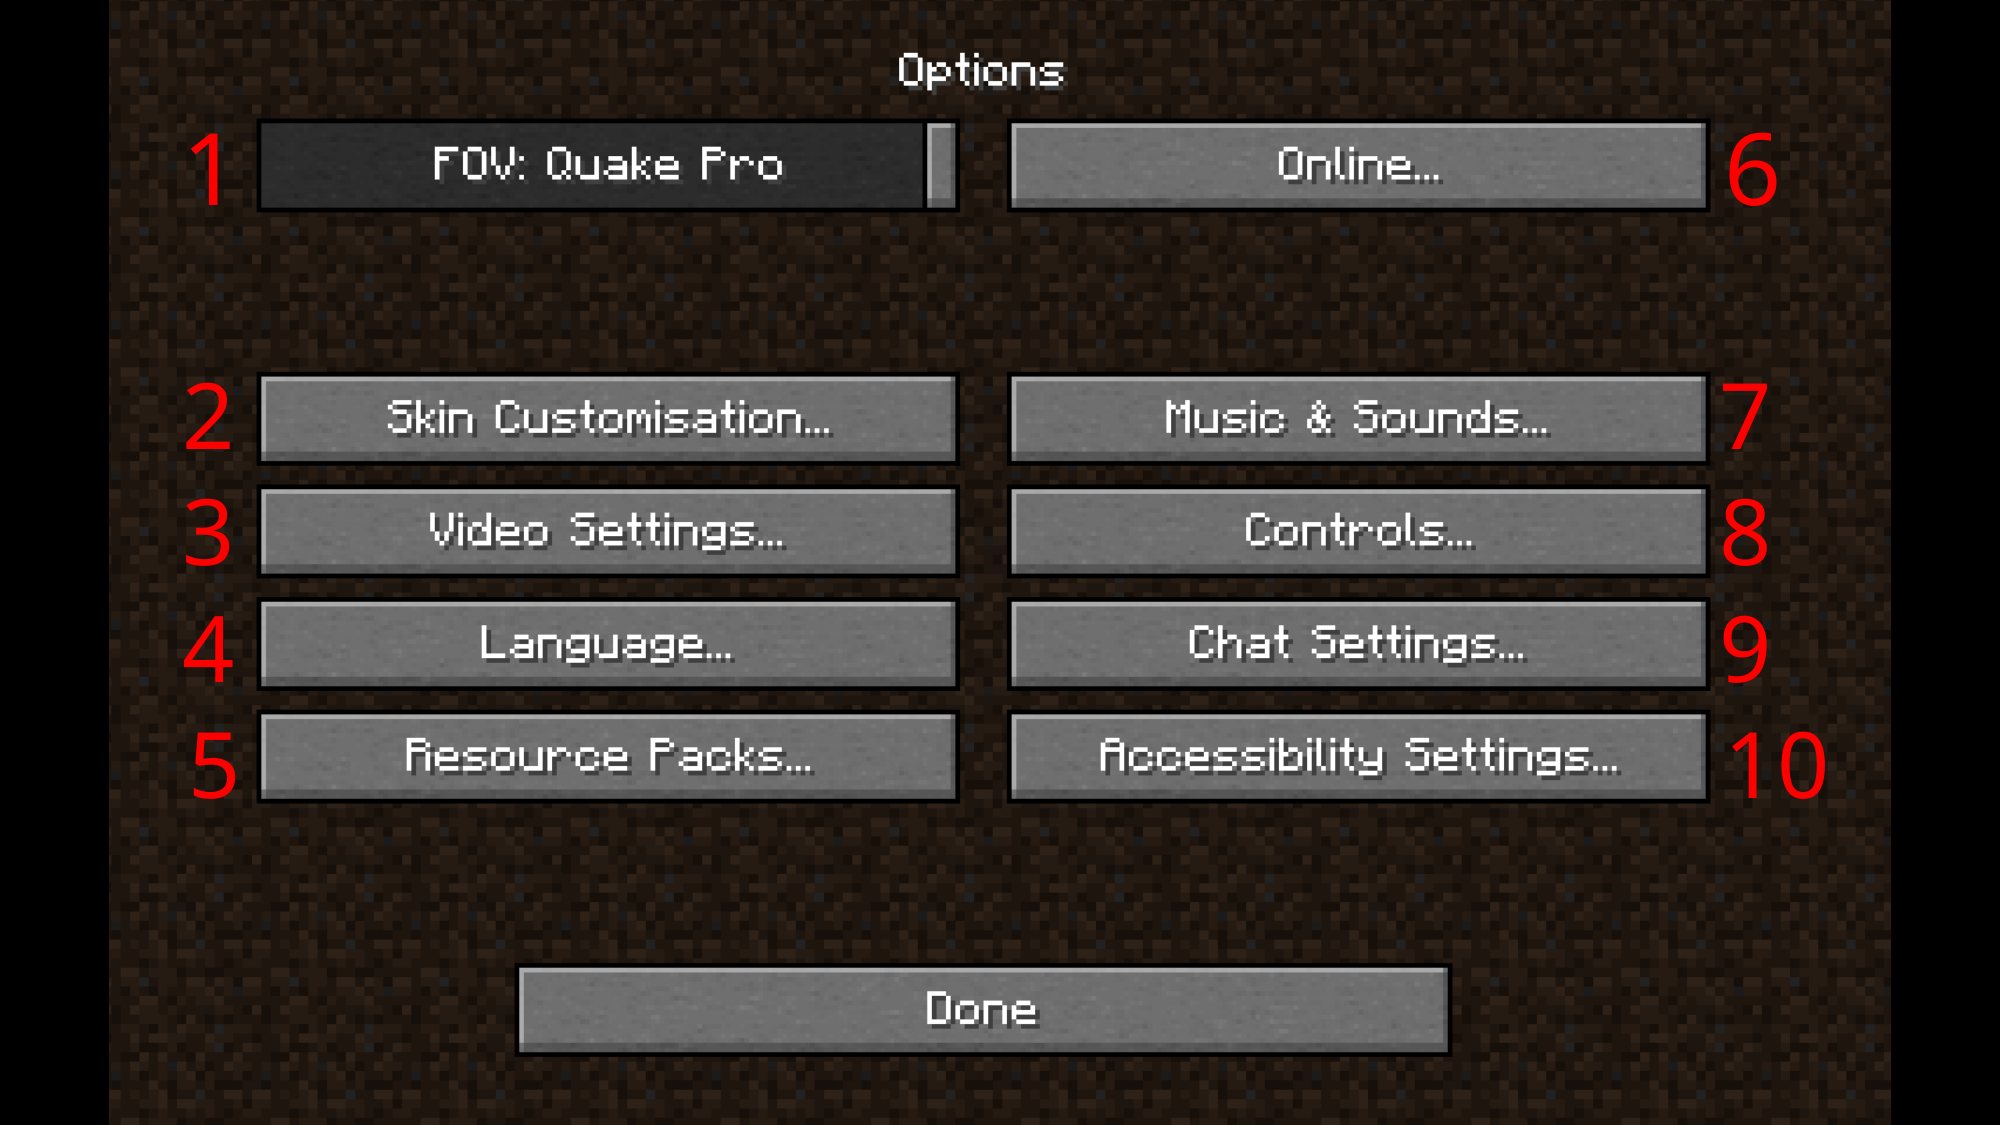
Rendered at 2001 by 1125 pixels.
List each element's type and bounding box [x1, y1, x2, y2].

picture [109, 0, 1891, 1125]
